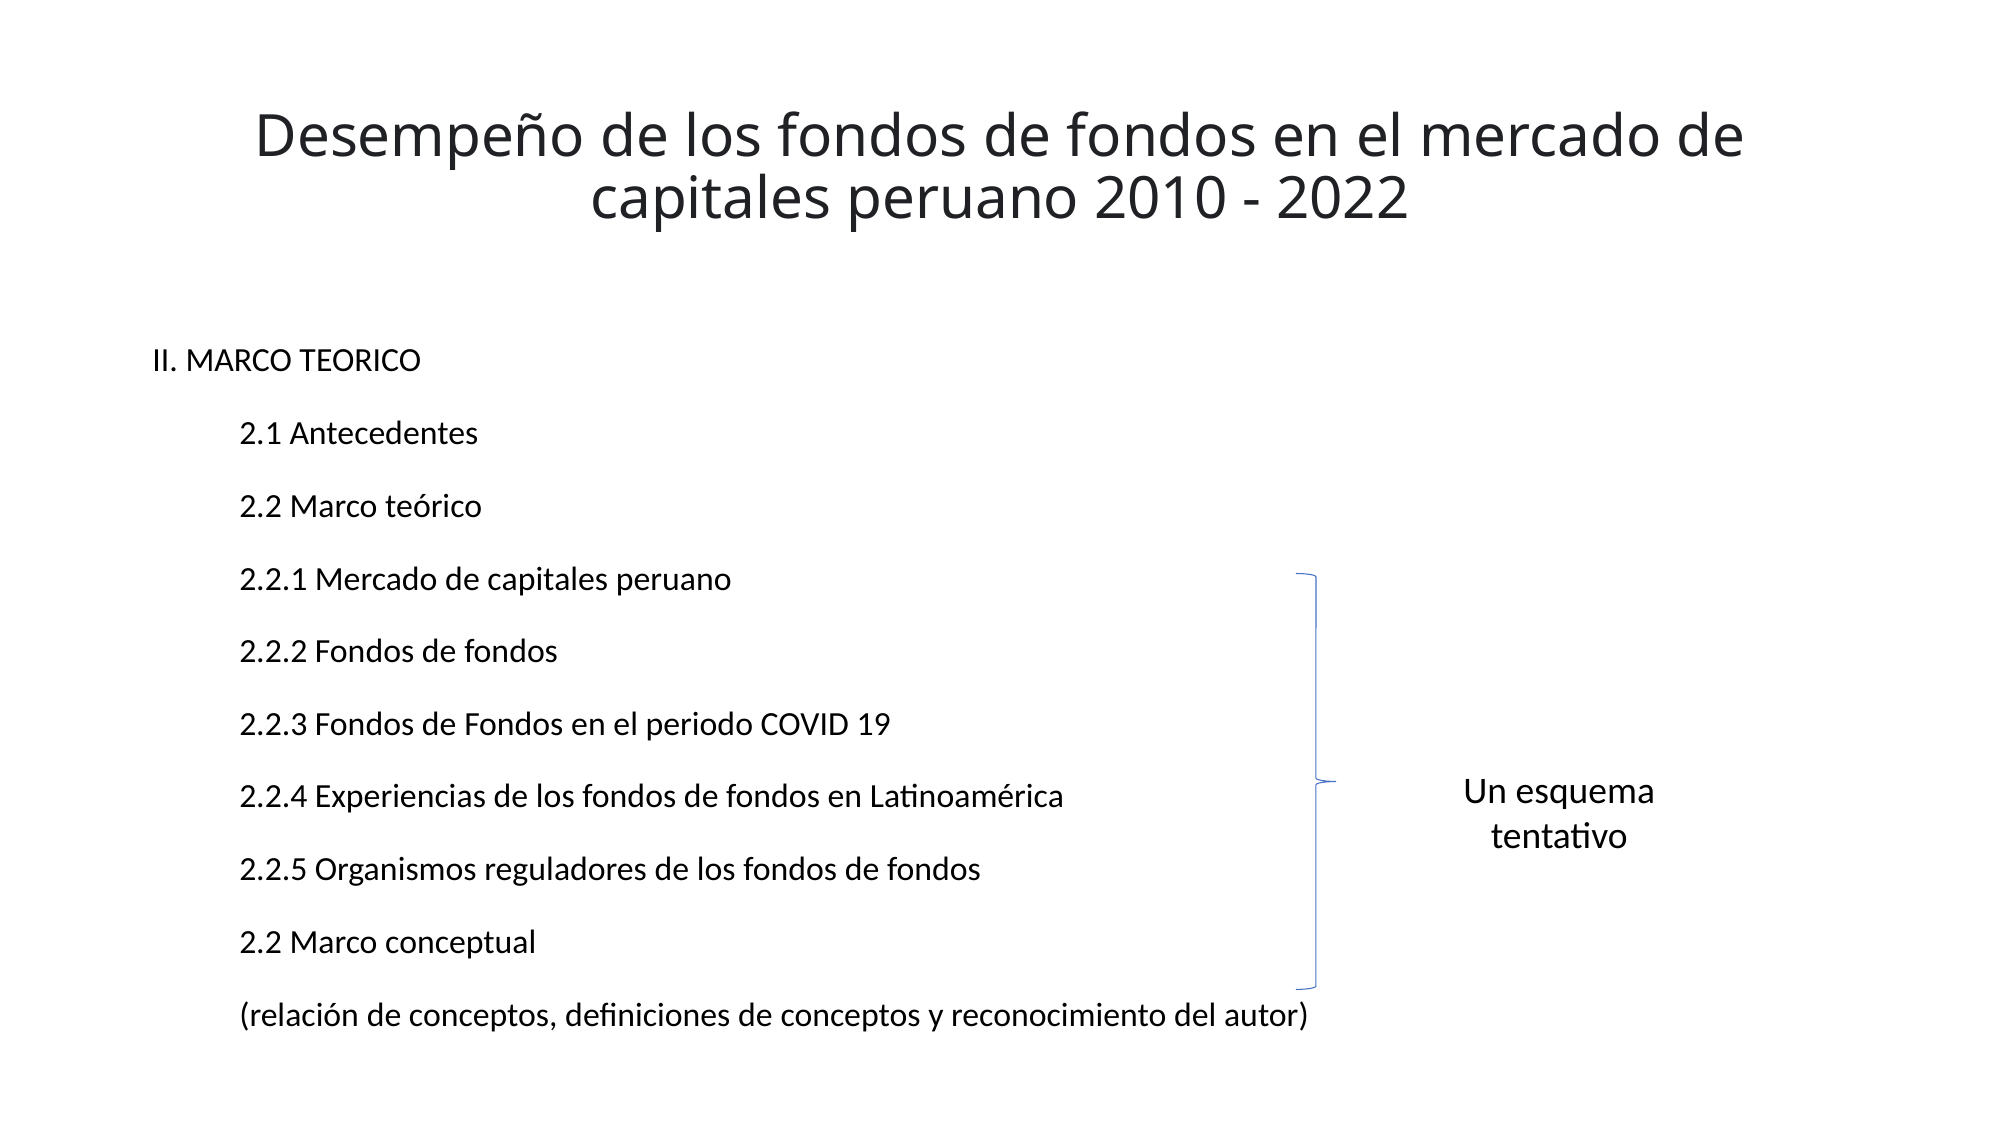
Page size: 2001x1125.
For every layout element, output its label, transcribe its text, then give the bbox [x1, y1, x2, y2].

text_box [1295, 572, 1337, 991]
title Desempeño de los fondos de fondos en el mercado de capitales peruano 2010 - 2022 [137, 59, 1863, 278]
text_box Un esquema tentativo [1418, 758, 1701, 864]
list II. MARCO TEORICO 2.1 Antecedentes 2.2 Marco teórico 2.2.1 Mercado de capitales peruano 2.2.2 Fondos de fondos 2.2.3 Fondos de Fondos en el periodo COVID 19 2.2.4 Experiencias de los fondos de fondos en Latinoamérica 2.2.5 Organismos reguladores de los fondos de fondos 2.2 Marco conceptual (relación de conceptos, definiciones de conceptos y reconocimiento del autor) [137, 299, 1350, 1052]
